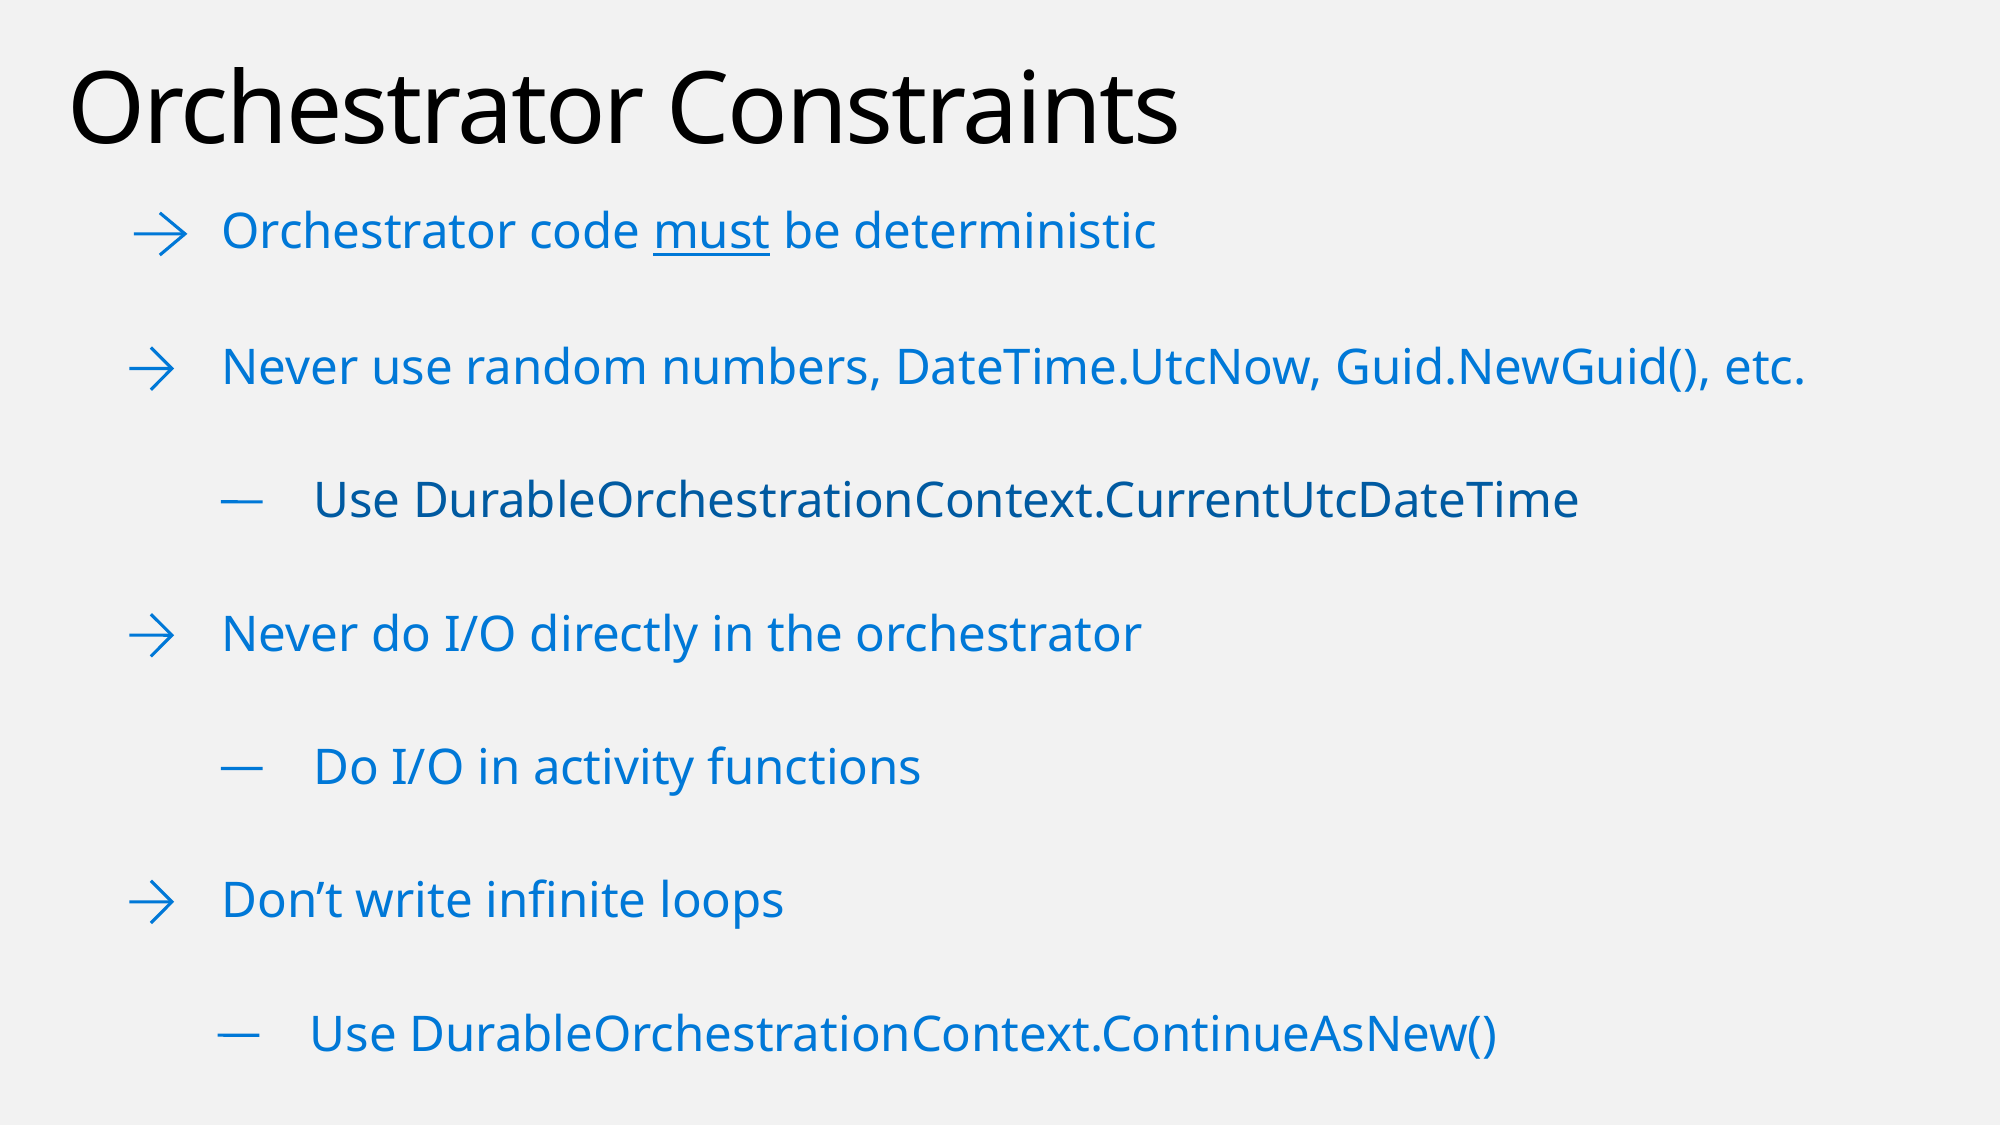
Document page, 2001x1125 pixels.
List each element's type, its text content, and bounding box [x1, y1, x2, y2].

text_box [197, 724, 1941, 814]
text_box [197, 457, 1941, 547]
title Orchestrator Constraints [43, 41, 1956, 190]
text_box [194, 990, 1938, 1080]
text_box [106, 324, 1850, 414]
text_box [106, 590, 1279, 680]
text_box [106, 189, 1494, 280]
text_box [106, 857, 1279, 947]
